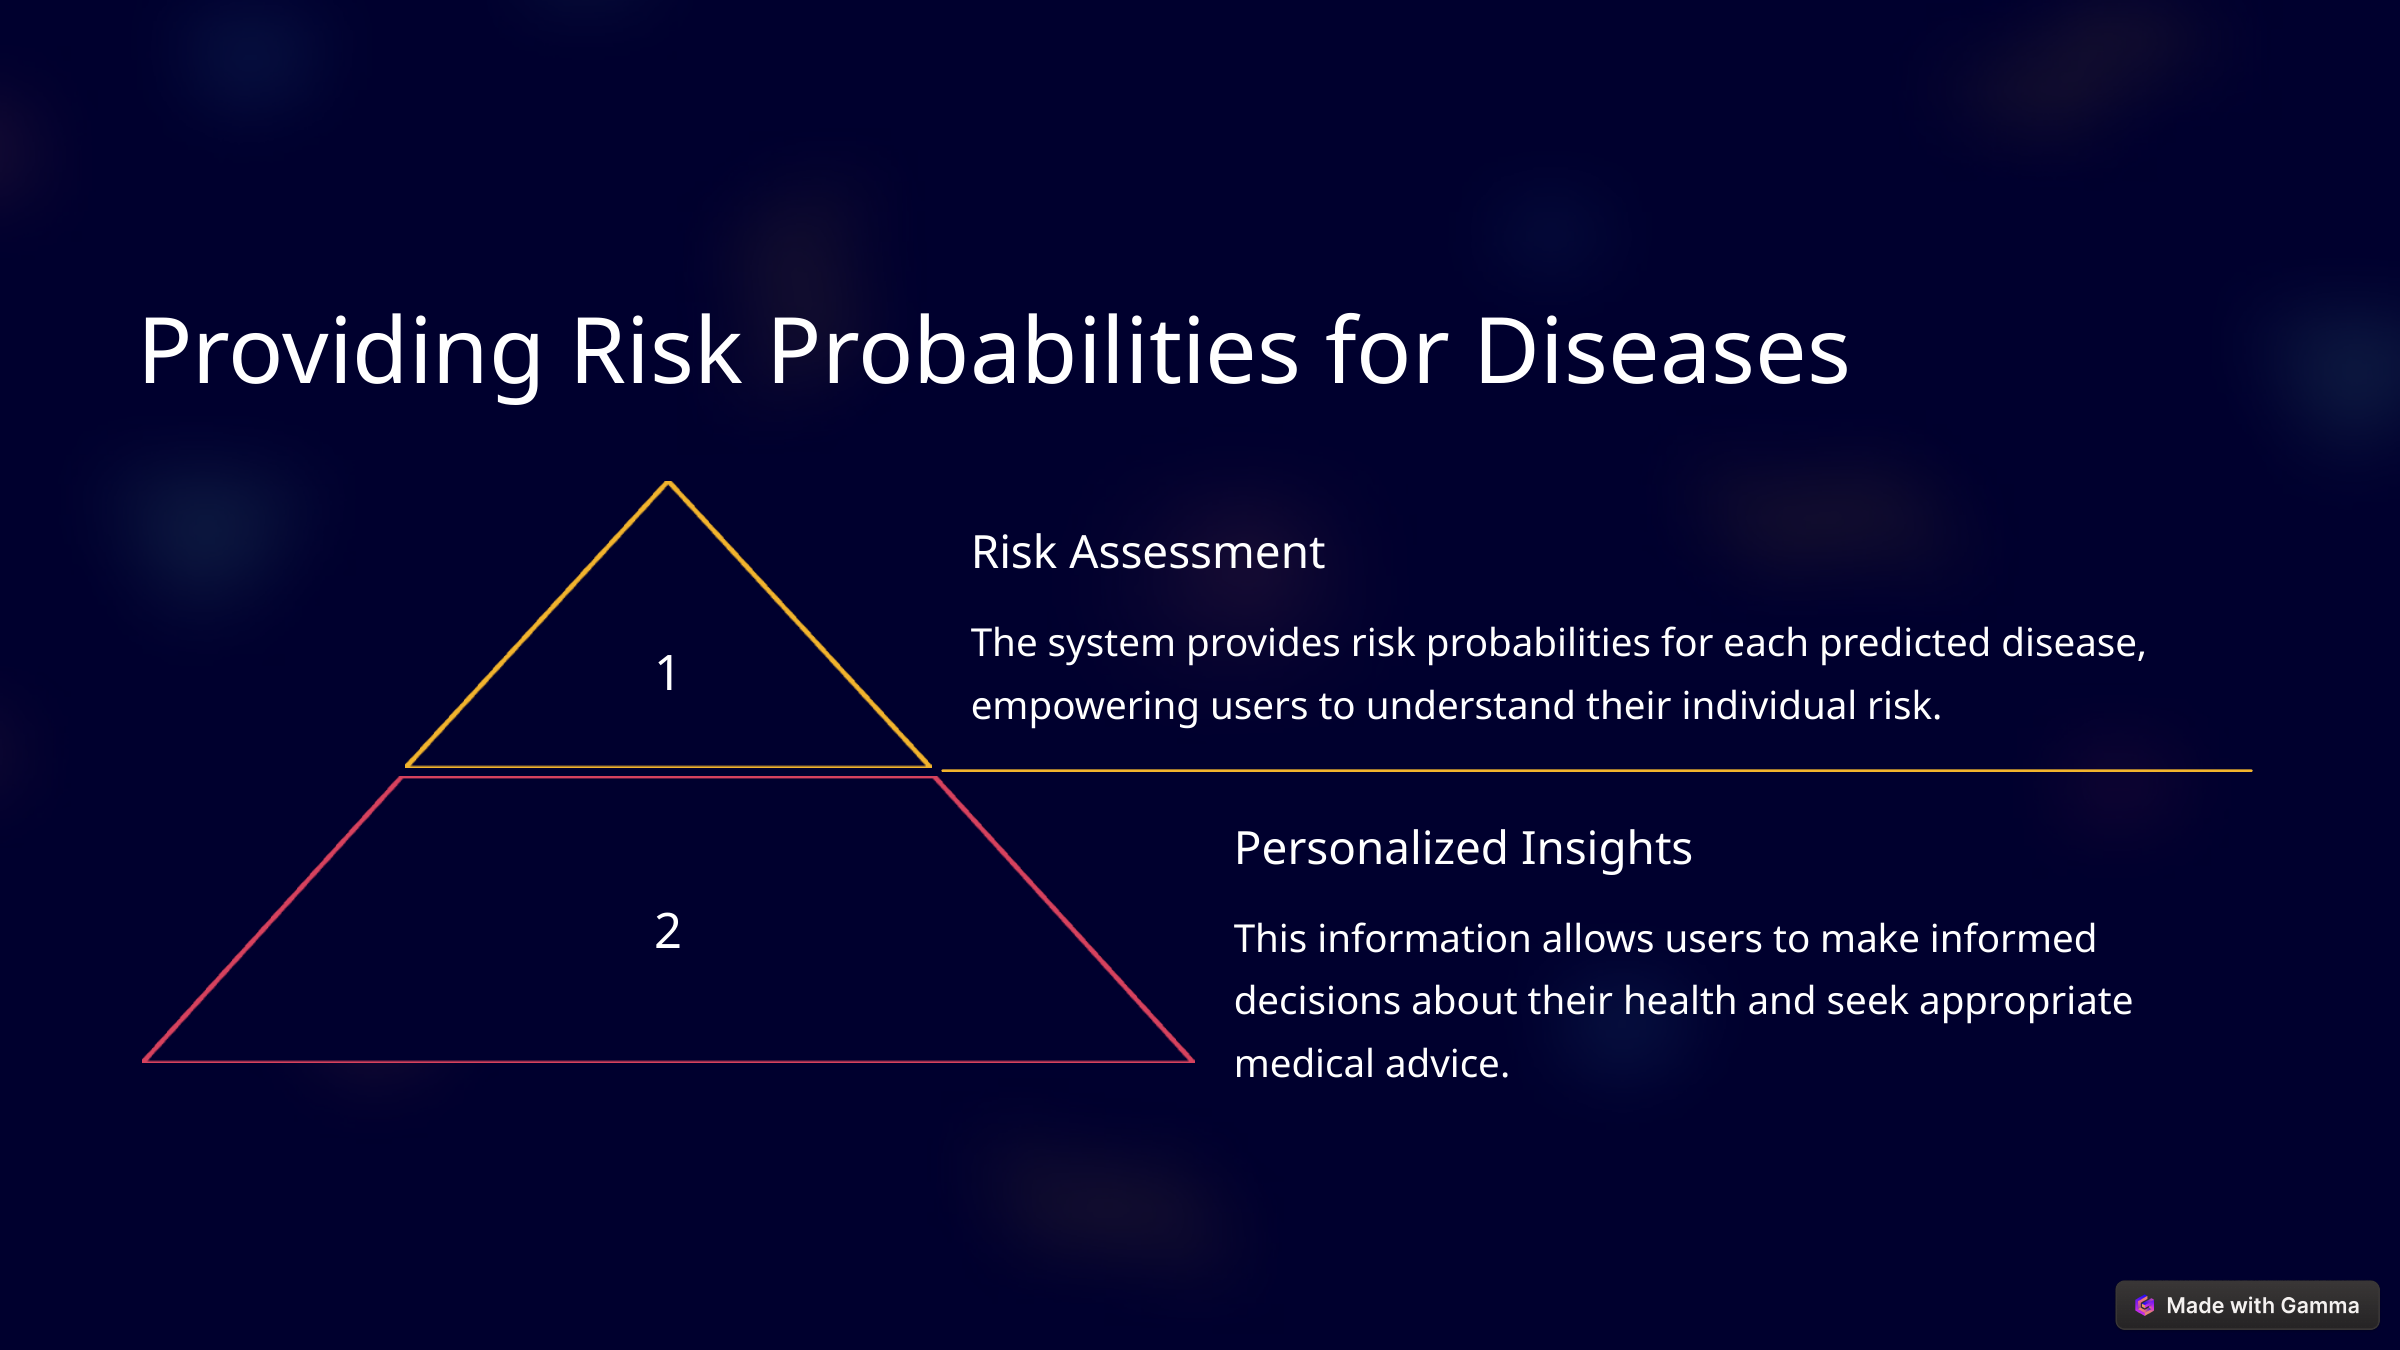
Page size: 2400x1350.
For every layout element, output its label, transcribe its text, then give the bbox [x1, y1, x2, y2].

text_box Providing Risk Probabilities for Diseases [137, 287, 1832, 403]
text_box Personalized Insights [1233, 816, 1696, 874]
picture [405, 481, 932, 768]
text_box Risk Assessment [970, 520, 1433, 579]
text_box The system provides risk probabilities for each predicted disease, empowering users to understand their individual risk. [970, 602, 2224, 728]
text_box This information allows users to make informed decisions about their health and seek appropriate medical advice. [1233, 897, 2224, 1024]
picture [2106, 1271, 2389, 1339]
picture [142, 776, 1195, 1063]
